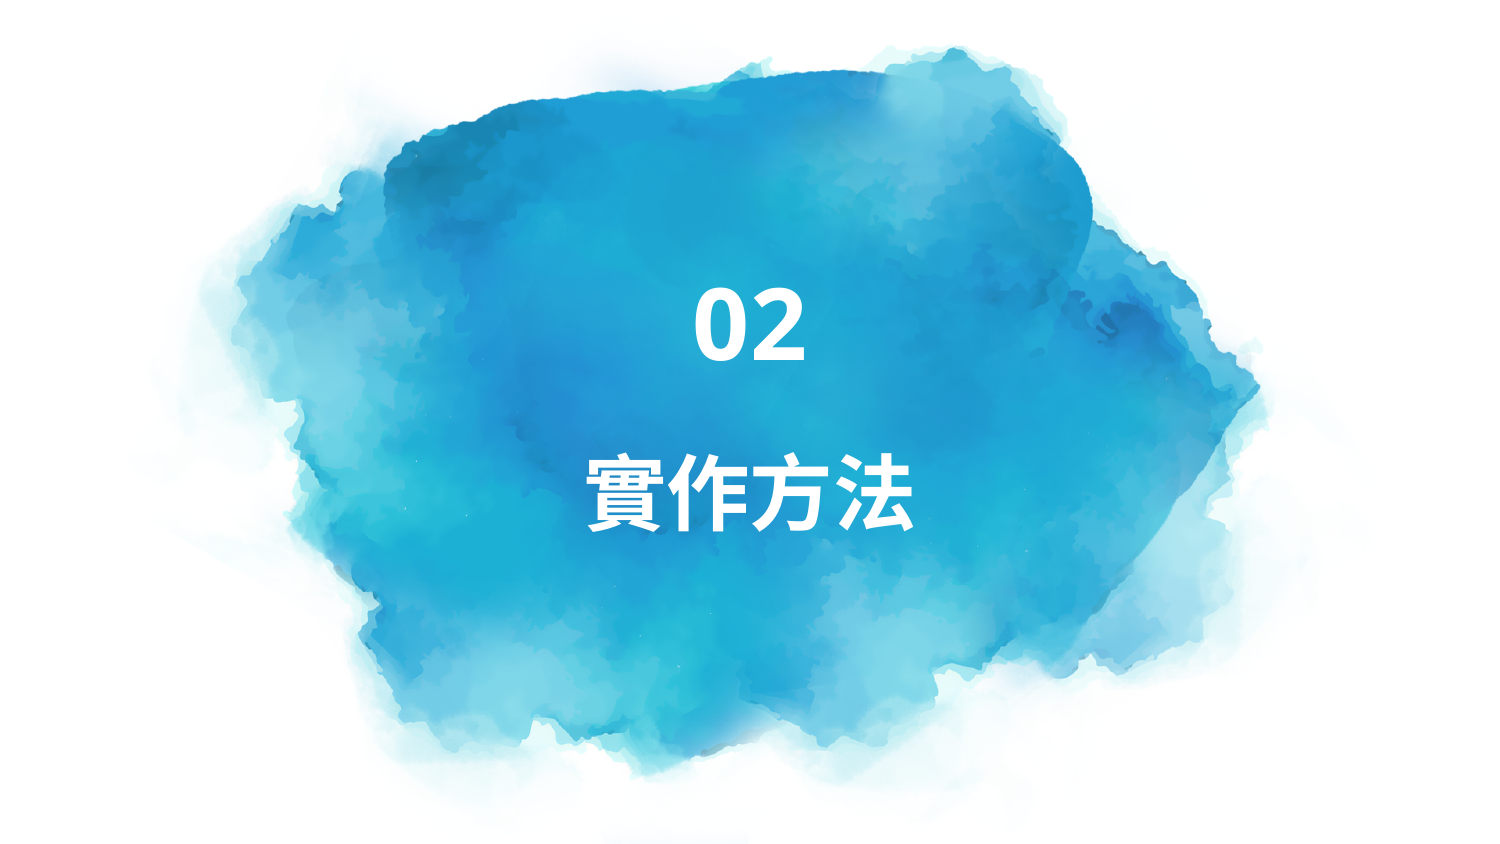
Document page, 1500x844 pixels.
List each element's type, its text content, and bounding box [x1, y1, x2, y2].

title 02 [648, 265, 852, 376]
title 實作方法 [363, 375, 1137, 608]
picture [0, 0, 1500, 844]
